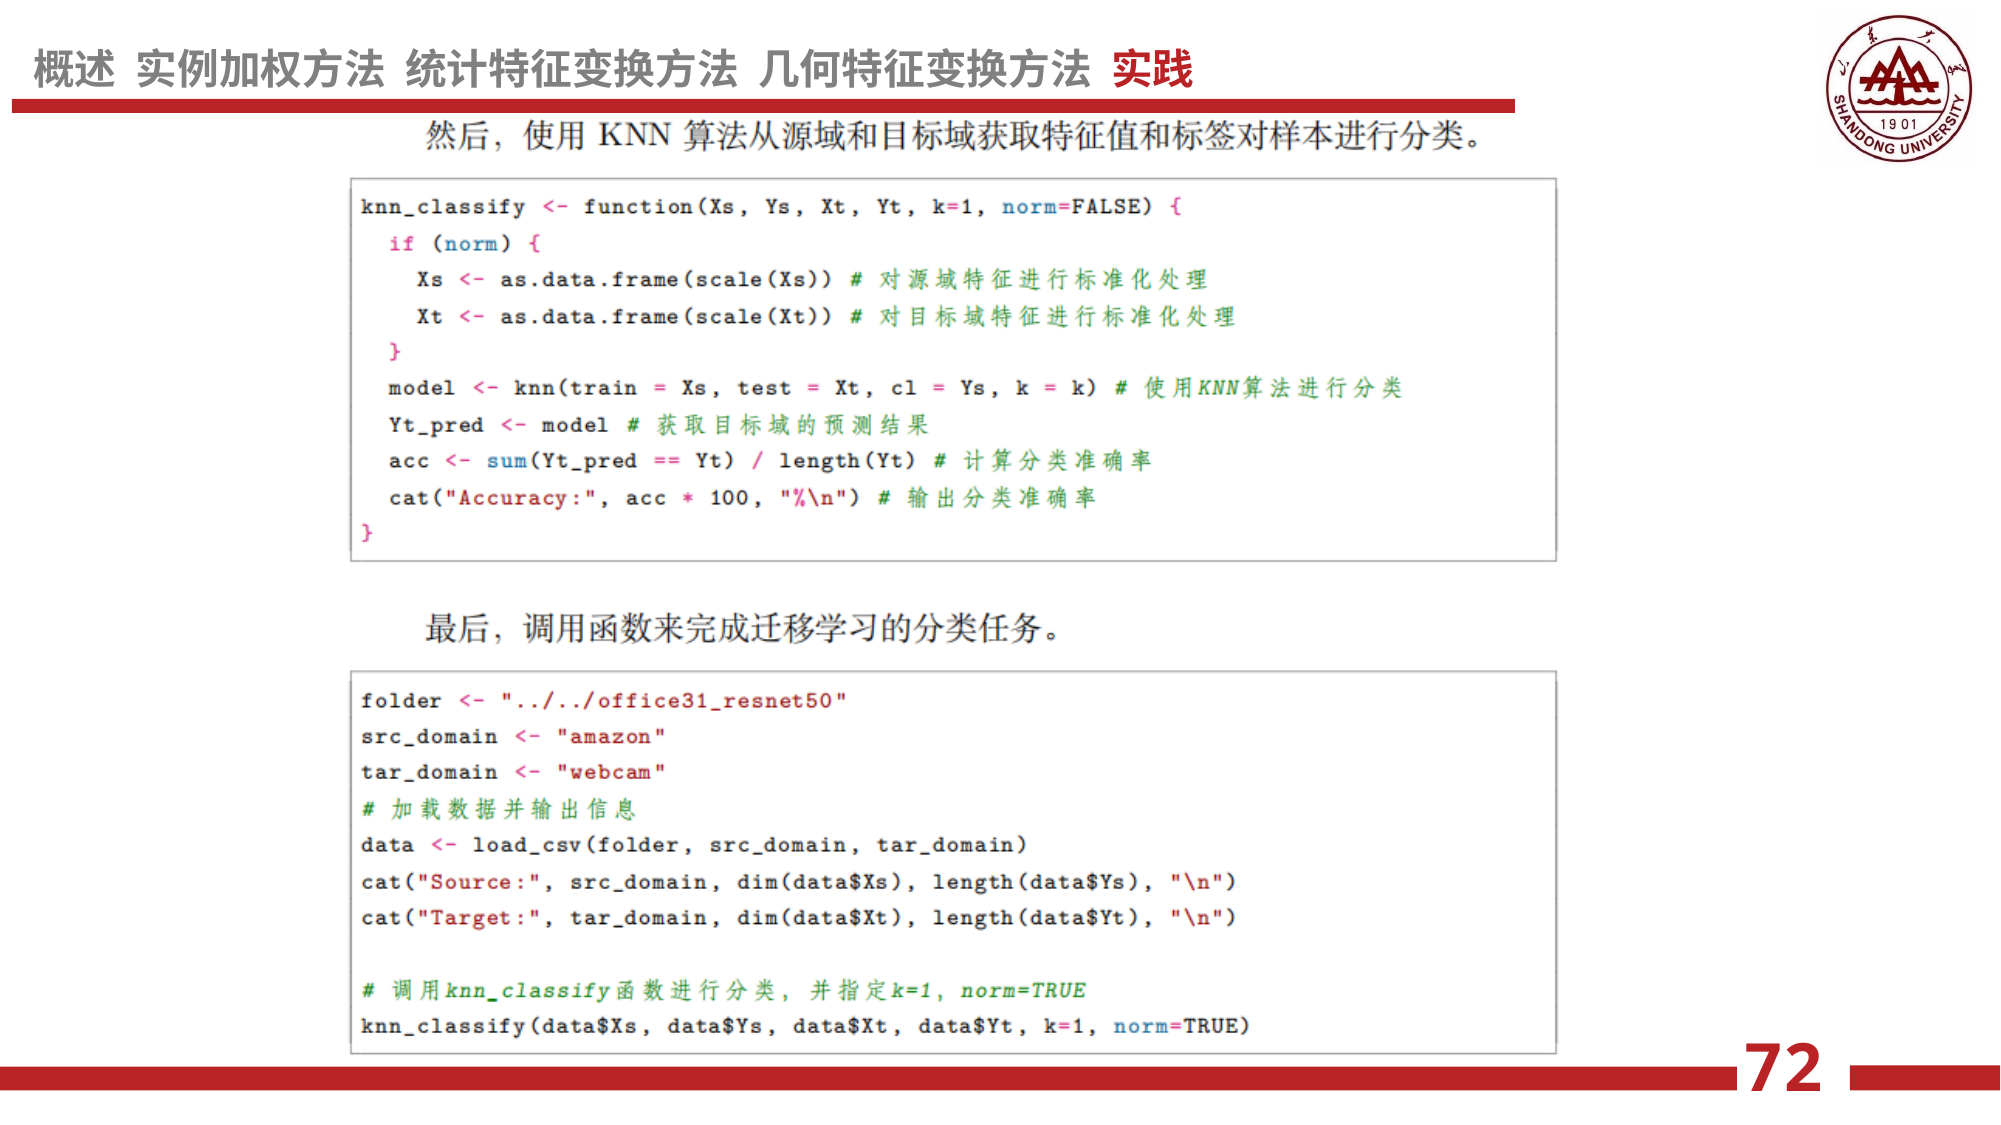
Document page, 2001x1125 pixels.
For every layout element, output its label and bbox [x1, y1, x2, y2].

picture [1820, 9, 1977, 167]
picture [331, 115, 1571, 1064]
